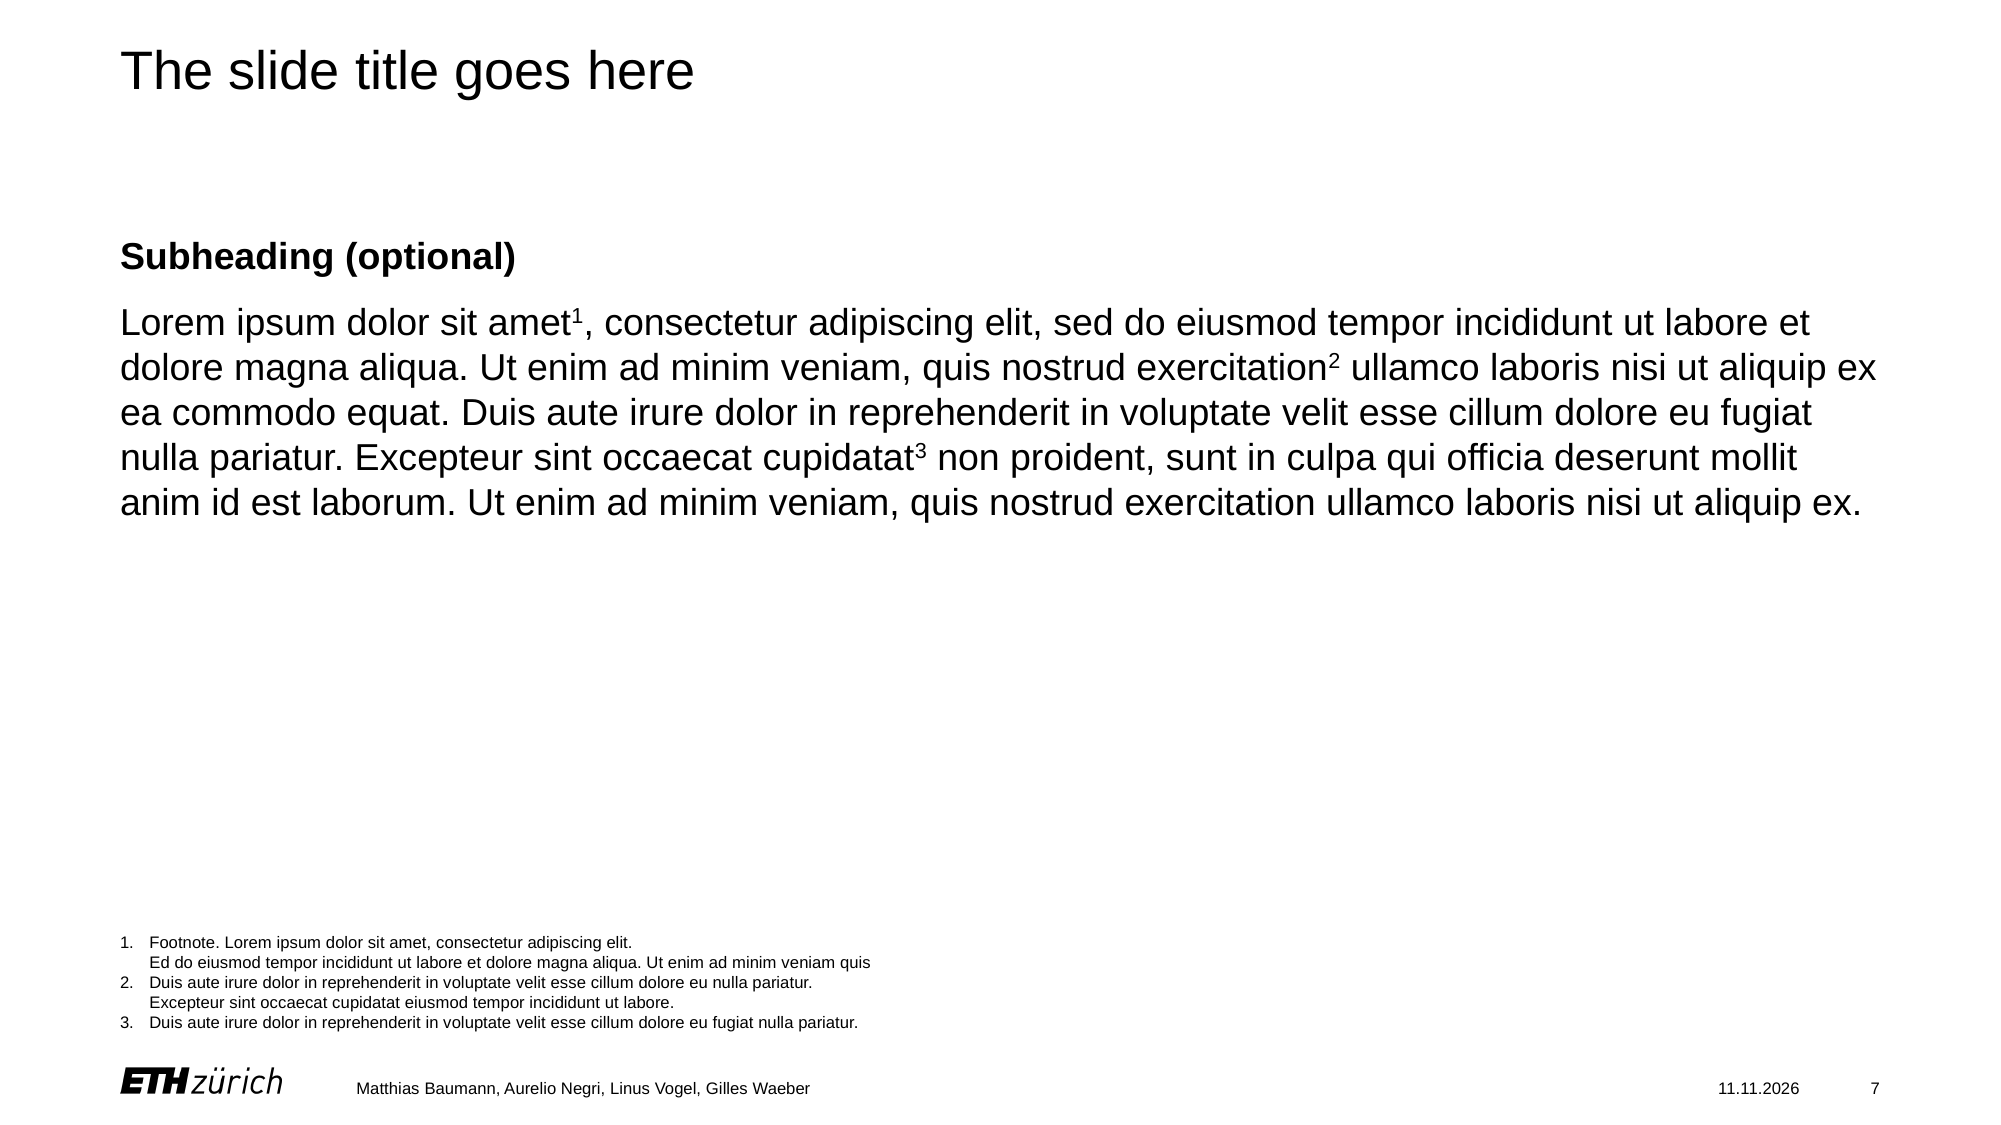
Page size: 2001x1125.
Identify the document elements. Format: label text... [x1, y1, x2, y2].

slide_number 7 [1827, 1069, 1880, 1106]
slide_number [1718, 1069, 1819, 1106]
list Footnote. Lorem ipsum dolor sit amet, consectetur adipiscing elit. Ed do eiusmod tempor incididunt ut labore et dolore magna aliqua. Ut enim ad minim veniam quis Duis aute irure dolor in reprehenderit in voluptate velit esse cillum dolore eu nulla pariatur. Excepteur sint occaecat cupidatat eiusmod tempor incididunt ut labore. Duis aute irure dolor in reprehenderit in voluptate velit esse cillum dolore eu fugiat nulla pariatur. [120, 913, 1000, 1032]
footer Matthias Baumann, Aurelio Negri, Linus Vogel, Gilles Waeber [356, 1069, 1243, 1106]
title The slide title goes here [120, 42, 1880, 191]
picture [120, 1067, 282, 1094]
list Subheading (optional) Lorem ipsum dolor sit amet1, consectetur adipiscing elit, sed do eiusmod tempor incididunt ut labore et dolore magna aliqua. Ut enim ad minim veniam, quis nostrud exercitation2 ullamco laboris nisi ut aliquip ex ea commodo equat. Duis aute irure dolor in reprehenderit in voluptate velit esse cillum dolore eu fugiat nulla pariatur. Excepteur sint occaecat cupidatat3 non proident, sunt in culpa qui officia deserunt mollit anim id est laborum. Ut enim ad minim veniam, quis nostrud exercitation ullamco laboris nisi ut aliquip ex. [120, 231, 1880, 882]
